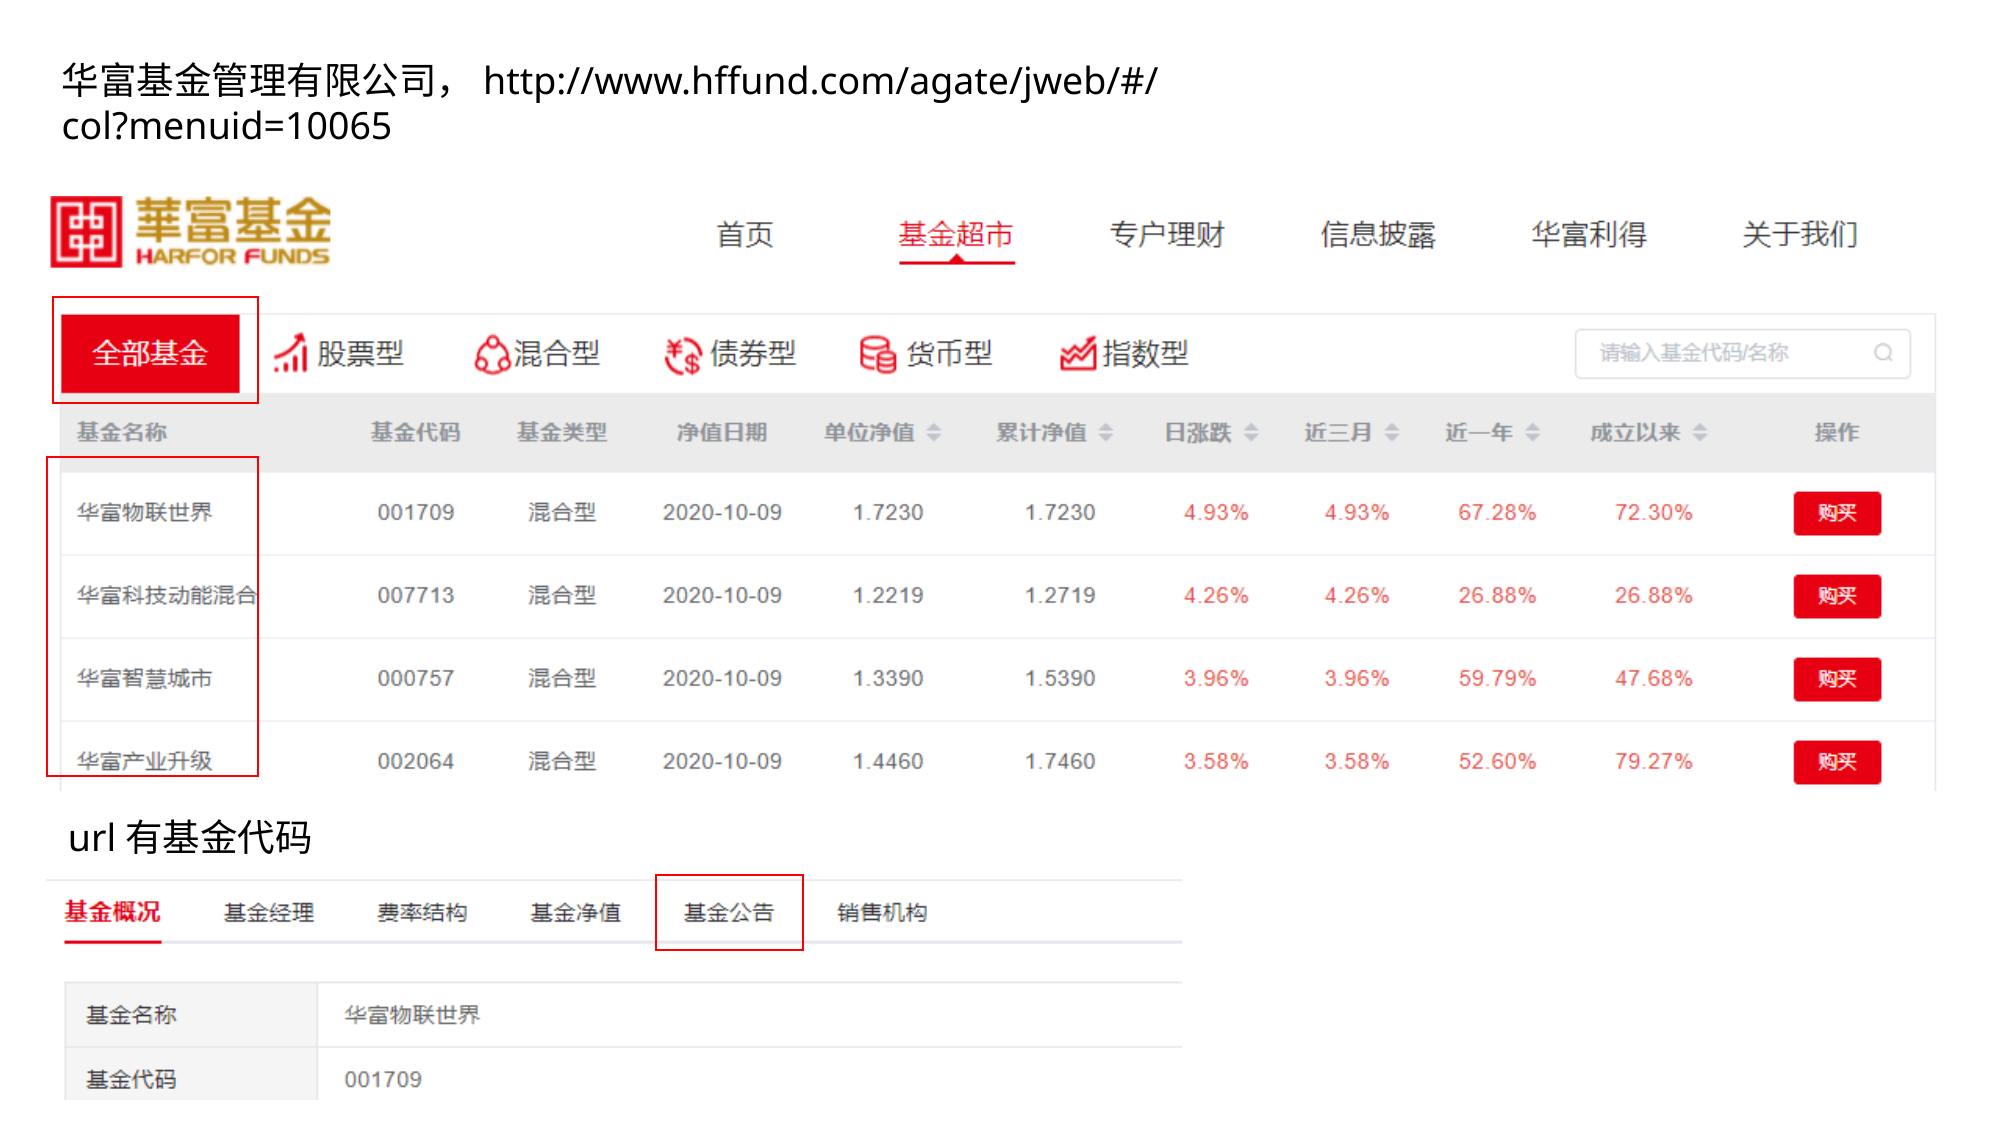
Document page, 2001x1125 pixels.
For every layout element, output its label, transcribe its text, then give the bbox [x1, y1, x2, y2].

text_box url有基金代码 [53, 806, 483, 866]
text_box 华富基金管理有限公司，http://www.hffund.com/agate/jweb/#/col?menuid=10065 [46, 49, 1202, 155]
picture [46, 196, 1963, 791]
picture [46, 878, 1182, 1100]
text_box [655, 874, 804, 878]
